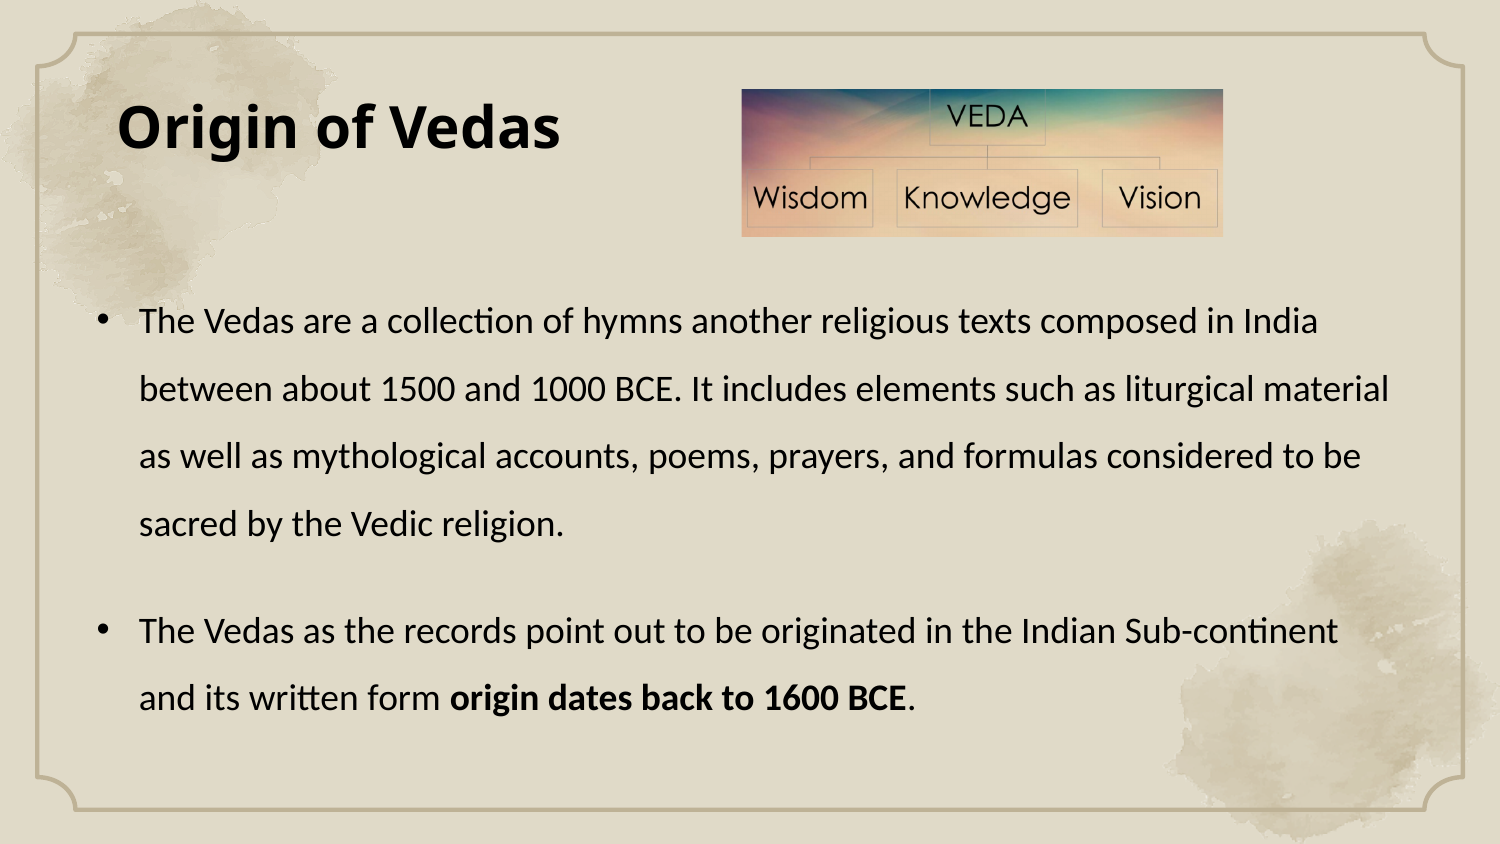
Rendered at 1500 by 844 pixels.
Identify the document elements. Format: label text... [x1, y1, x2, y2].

title Origin of Vedas [101, 43, 1396, 207]
text_box The Vedas are a collection of hymns another religious texts composed in India between about 1500 and 1000 BCE. It includes elements such as liturgical material as well as mythological accounts, poems, prayers, and formulas considered to be sacred by the Vedic religion. The Vedas as the records point out to be originated in the Indian Sub-continent and its written form origin dates back to 1600 BCE. [81, 266, 1418, 726]
picture [741, 88, 1224, 237]
